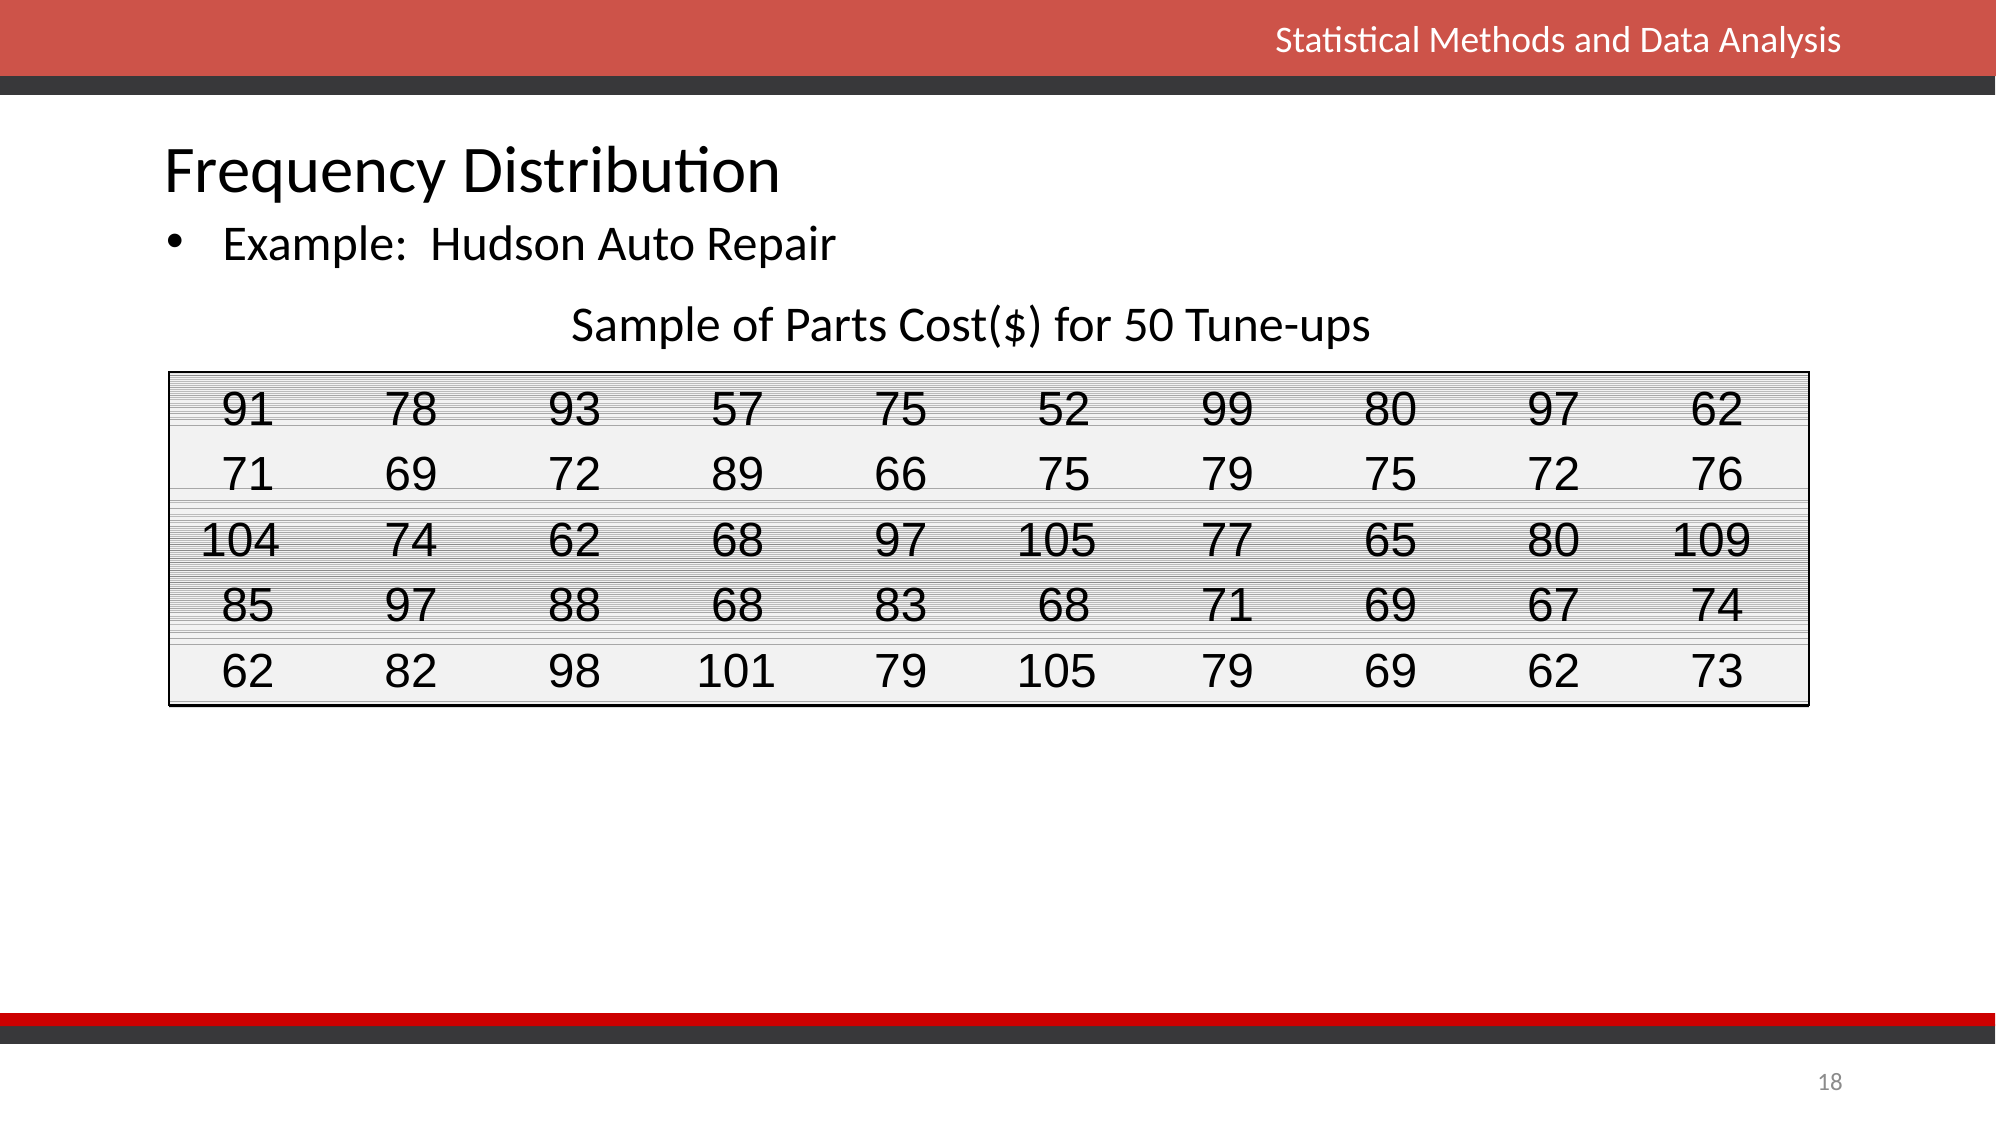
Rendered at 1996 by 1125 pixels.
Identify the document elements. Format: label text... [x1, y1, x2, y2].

text_box Example: Hudson Auto Repair [151, 203, 1354, 297]
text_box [168, 371, 1810, 706]
text_box Frequency Distribution [149, 103, 1846, 228]
picture [0, 1027, 1996, 1044]
picture [0, 76, 1996, 95]
slide_number 18 [1755, 1057, 1858, 1103]
text_box Sample of Parts Cost($) for 50 Tune-ups [556, 290, 1420, 371]
